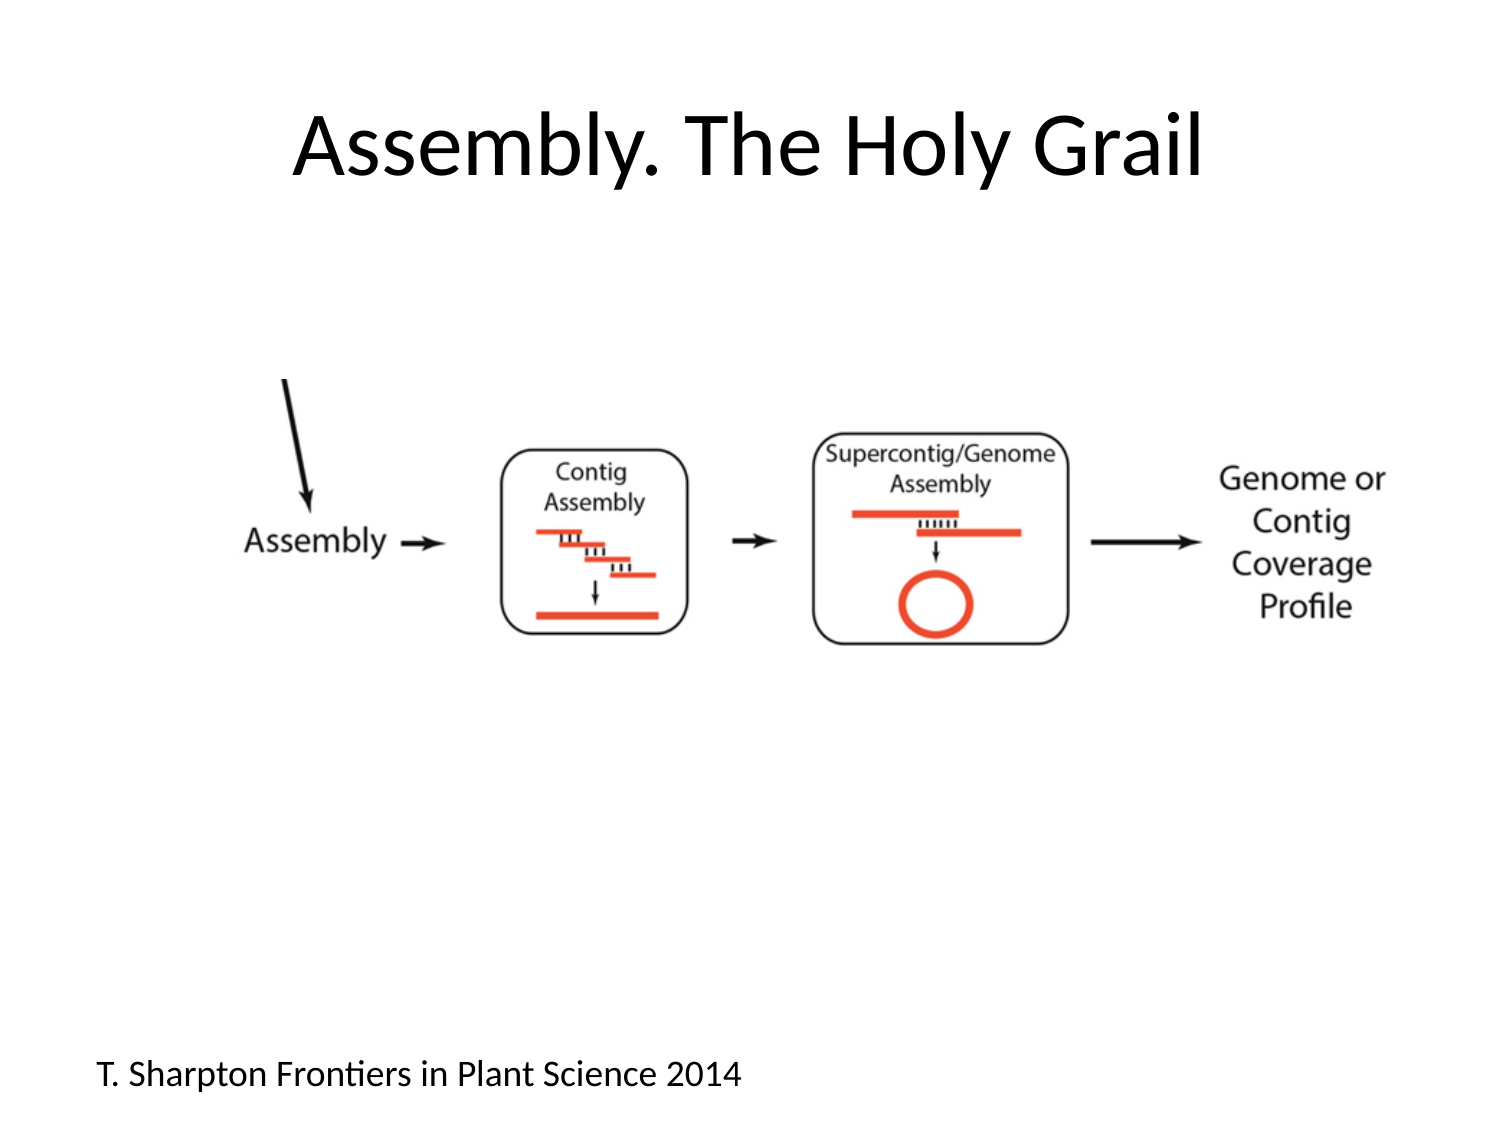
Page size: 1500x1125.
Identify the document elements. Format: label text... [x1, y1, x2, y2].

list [74, 379, 1451, 657]
text_box T. Sharpton Frontiers in Plant Science 2014 [81, 1041, 758, 1102]
title Assembly. The Holy Grail [75, 45, 1425, 233]
